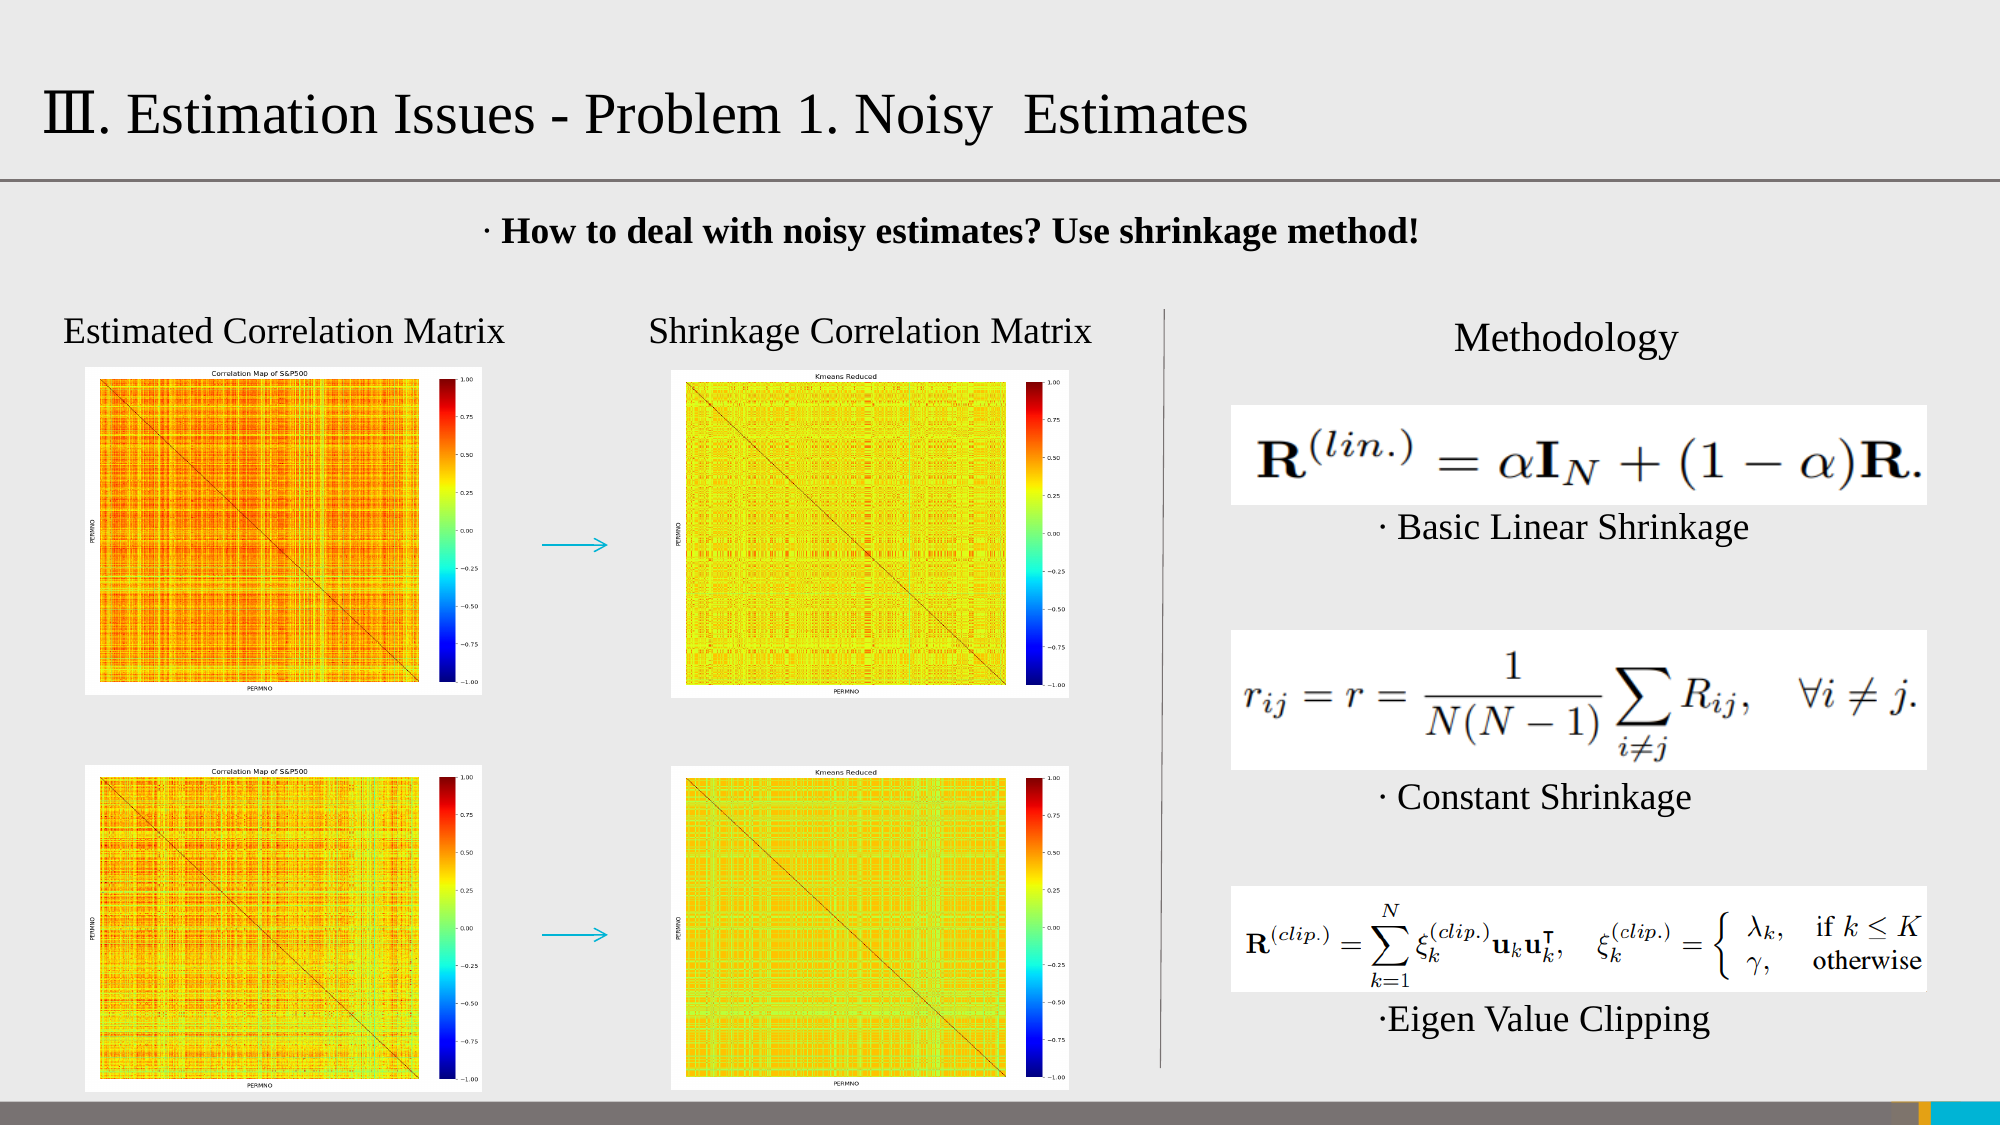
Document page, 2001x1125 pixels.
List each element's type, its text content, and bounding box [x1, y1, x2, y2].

picture [1231, 405, 1927, 505]
text_box [0, 1101, 1920, 1125]
text_box ∙ Constant Shrinkage [1363, 770, 1892, 825]
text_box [1160, 309, 1165, 1069]
text_box Estimated Correlation Matrix [48, 298, 608, 359]
text_box [1930, 1101, 2000, 1125]
picture [1231, 630, 1927, 770]
picture [671, 766, 1069, 1090]
picture [85, 765, 482, 1092]
text_box Methodology [1428, 302, 2000, 367]
text_box ∙ How to deal with noisy estimates? Use shrinkage method! [467, 198, 1481, 259]
text_box [1920, 1101, 1930, 1125]
text_box Ⅲ. Estimation Issues - Problem 1. Noisy Estimates [26, 67, 1788, 153]
picture [85, 367, 482, 695]
picture [671, 370, 1069, 698]
text_box Shrinkage Correlation Matrix [633, 298, 1181, 359]
picture [1231, 886, 1927, 992]
text_box ∙Eigen Value Clipping [1363, 992, 1892, 1046]
text_box ∙ Basic Linear Shrinkage [1363, 505, 1892, 554]
